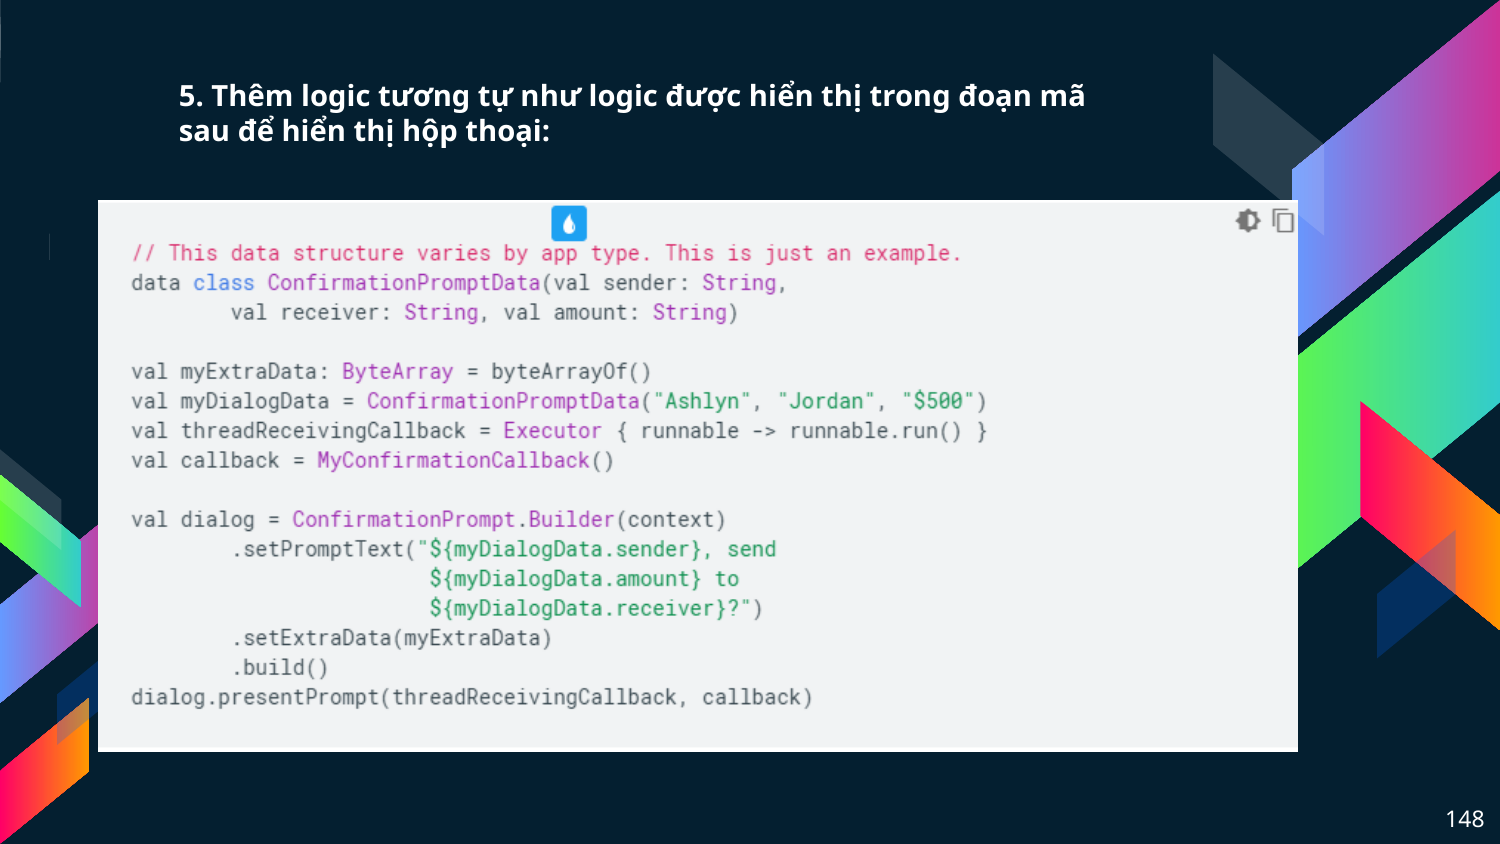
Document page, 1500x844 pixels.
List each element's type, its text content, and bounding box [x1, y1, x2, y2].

slide_number 148 [1403, 789, 1500, 844]
title 5. Thêm logic tương tự như logic được hiển thị trong đoạn mã sau để hiển thị hộp thoại: [164, 58, 1144, 163]
picture [97, 200, 1299, 752]
